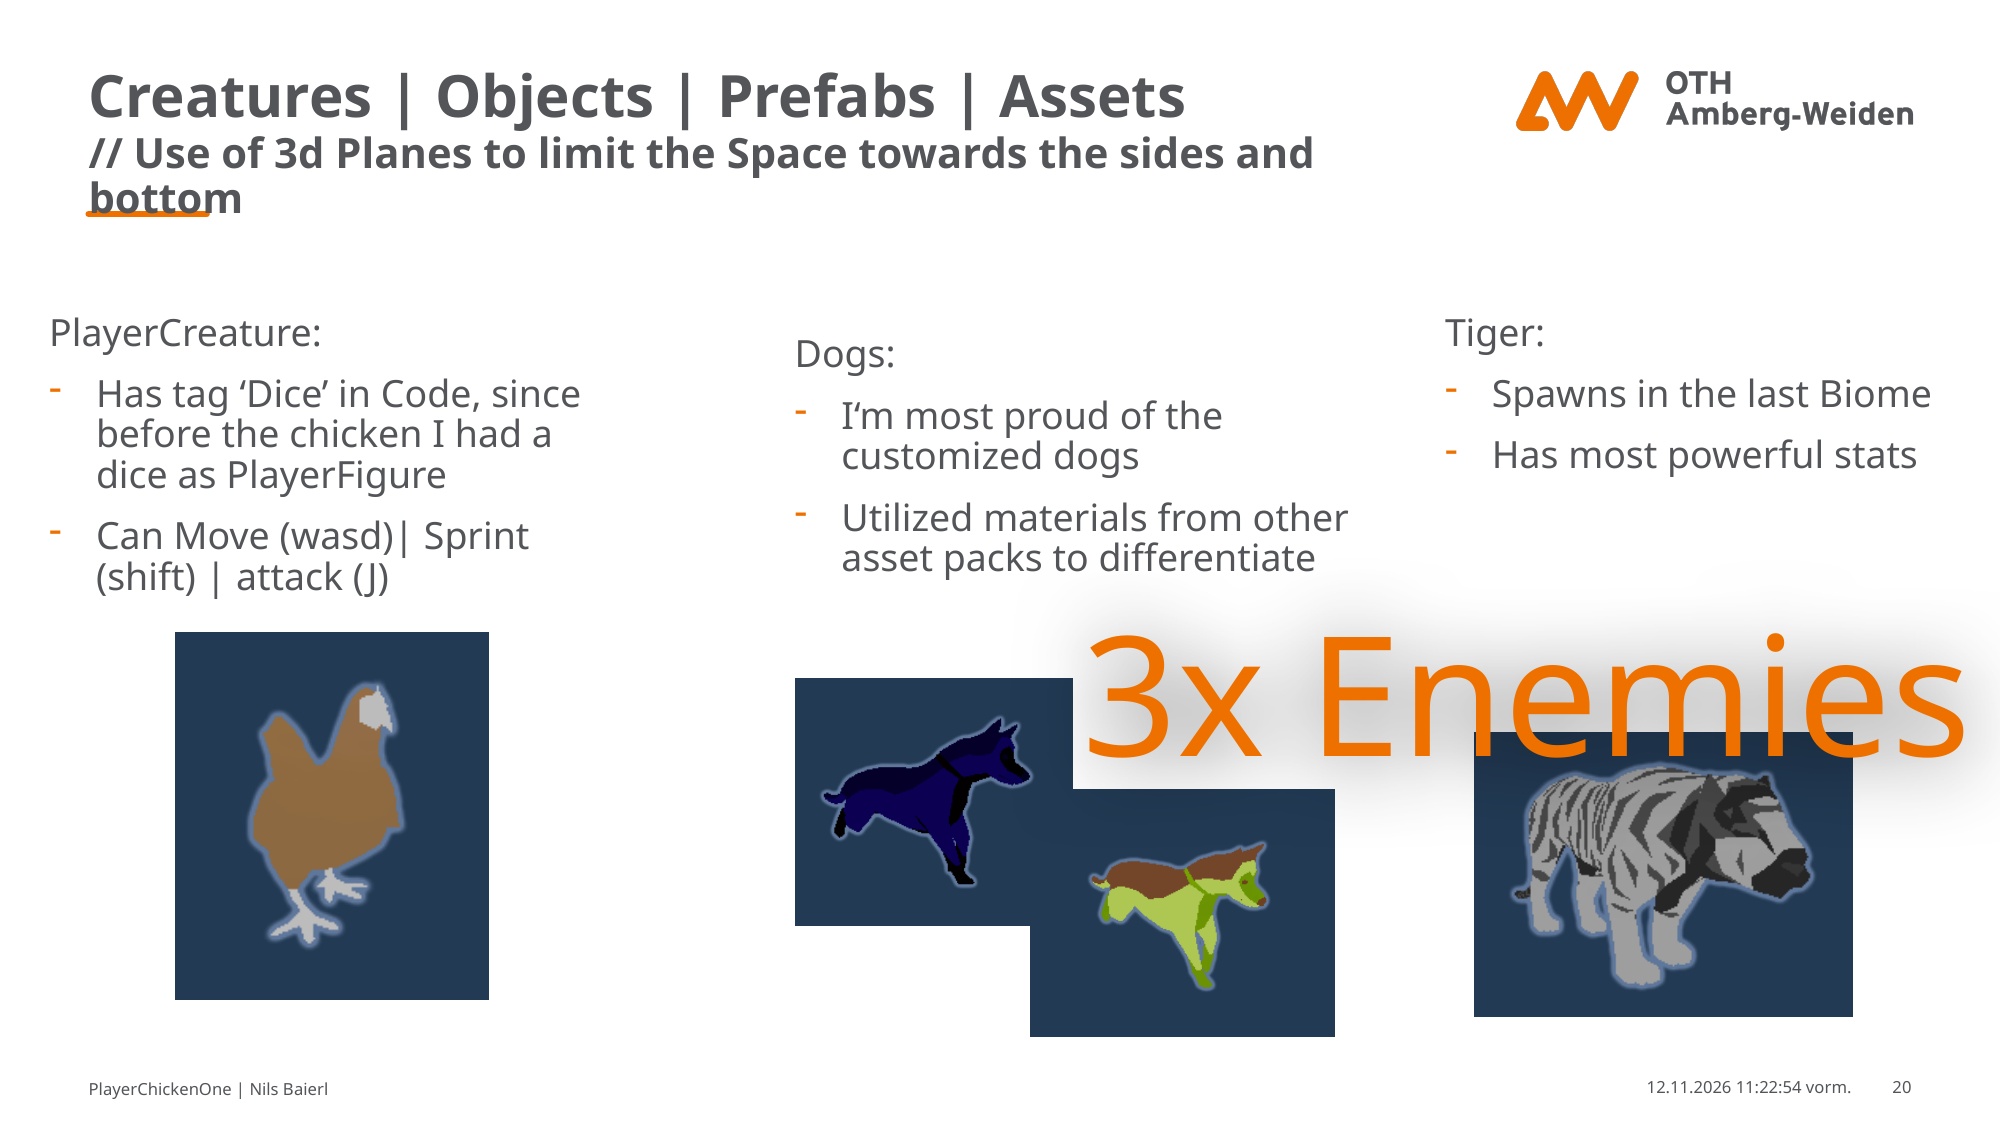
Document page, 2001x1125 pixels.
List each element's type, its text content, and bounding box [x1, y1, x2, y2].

slide_number 20 [1860, 1066, 1912, 1113]
picture [1473, 732, 1853, 1017]
picture [795, 678, 1335, 1037]
title Creatures | Objects | Prefabs | Assets [88, 66, 1445, 126]
picture [1490, 41, 1941, 160]
text_box PlayerCreature: Has tag ‘Dice’ in Code, since before the chicken I had a dice as PlayerFigure Can Move (wasd)| Sprint (shift) | attack (J) [49, 313, 625, 570]
picture [175, 632, 489, 1000]
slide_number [1562, 1066, 1853, 1113]
text_box Dogs: I‘m most proud of the customized dogs Utilized materials from other asset packs to differentiate [794, 335, 1370, 665]
text_box Tiger: Spawns in the last Biome Has most powerful stats [1445, 313, 2000, 554]
text_box // Use of 3d Planes to limit the Space towards the sides and bottom [88, 132, 1445, 192]
text_box 3x Enemies [1082, 612, 2000, 993]
footer PlayerChickenOne | Nils Baierl [88, 1065, 1329, 1113]
